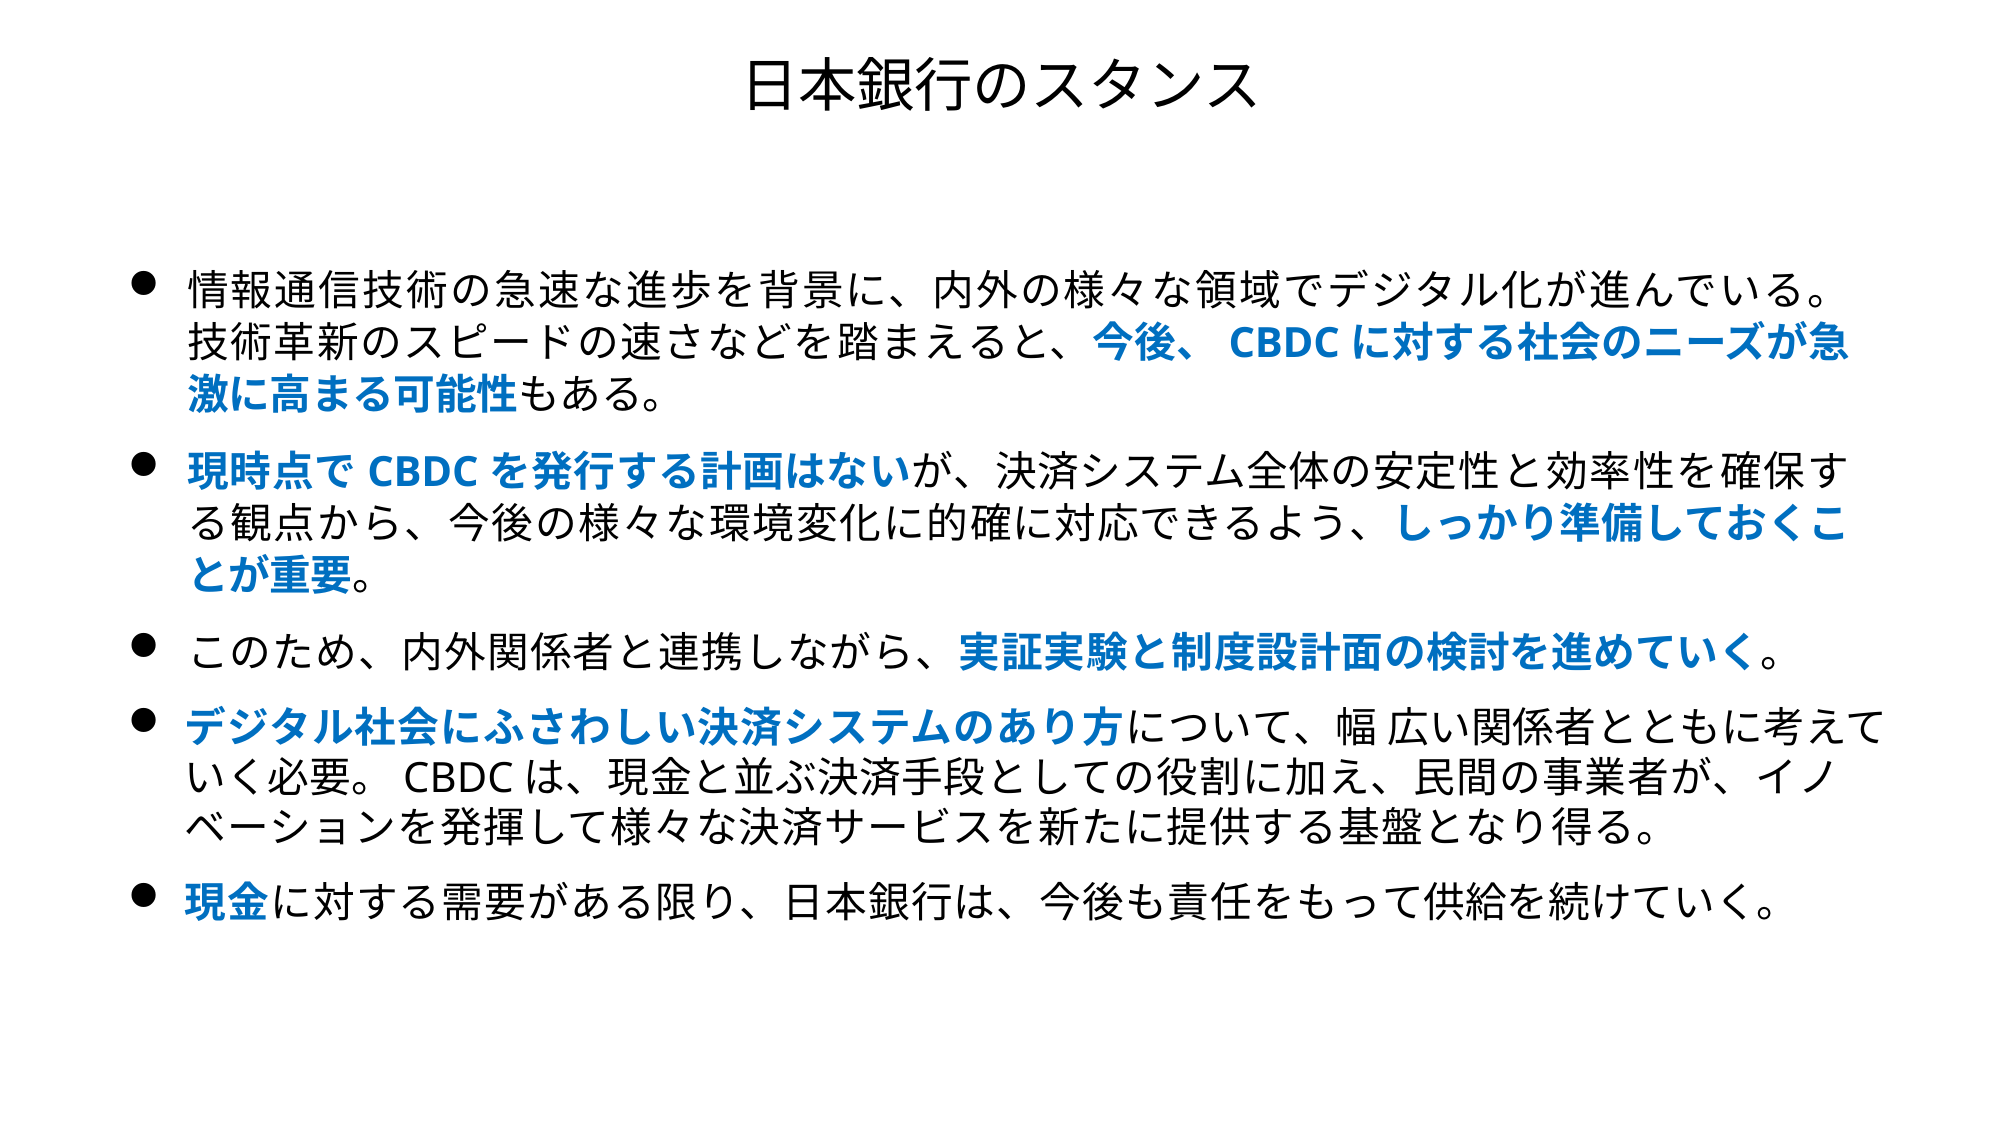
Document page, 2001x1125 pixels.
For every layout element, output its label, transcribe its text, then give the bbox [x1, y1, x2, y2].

text_box 情報通信技術の急速な進歩を背景に、内外の様々な領域でデジタル化が進んでいる。技術革新のスピードの速さなどを踏まえると、今後、CBDCに対する社会のニーズが急激に高まる可能性もある。 現時点でCBDCを発行する計画はないが、決済システム全体の安定性と効率性を確保する観点から、今後の様々な環境変化に的確に対応できるよう、しっかり準備しておくことが重要。 このため、内外関係者と連携しながら、実証実験と制度設計面の検討を進めていく。 デジタル社会にふさわしい決済システムのあり方について、幅 広い関係者とともに考えていく必要。CBDCは、現金と並ぶ決済手段としての役割に加え、民間の事業者が、イノベーションを発揮して様々な決済サービスを新たに提供する基盤となり得る。 現金に対する需要がある限り、日本銀行は、今後も責任をもって供給を続けていく。 [126, 261, 1893, 926]
text_box 日本銀行のスタンス [0, 45, 2000, 118]
